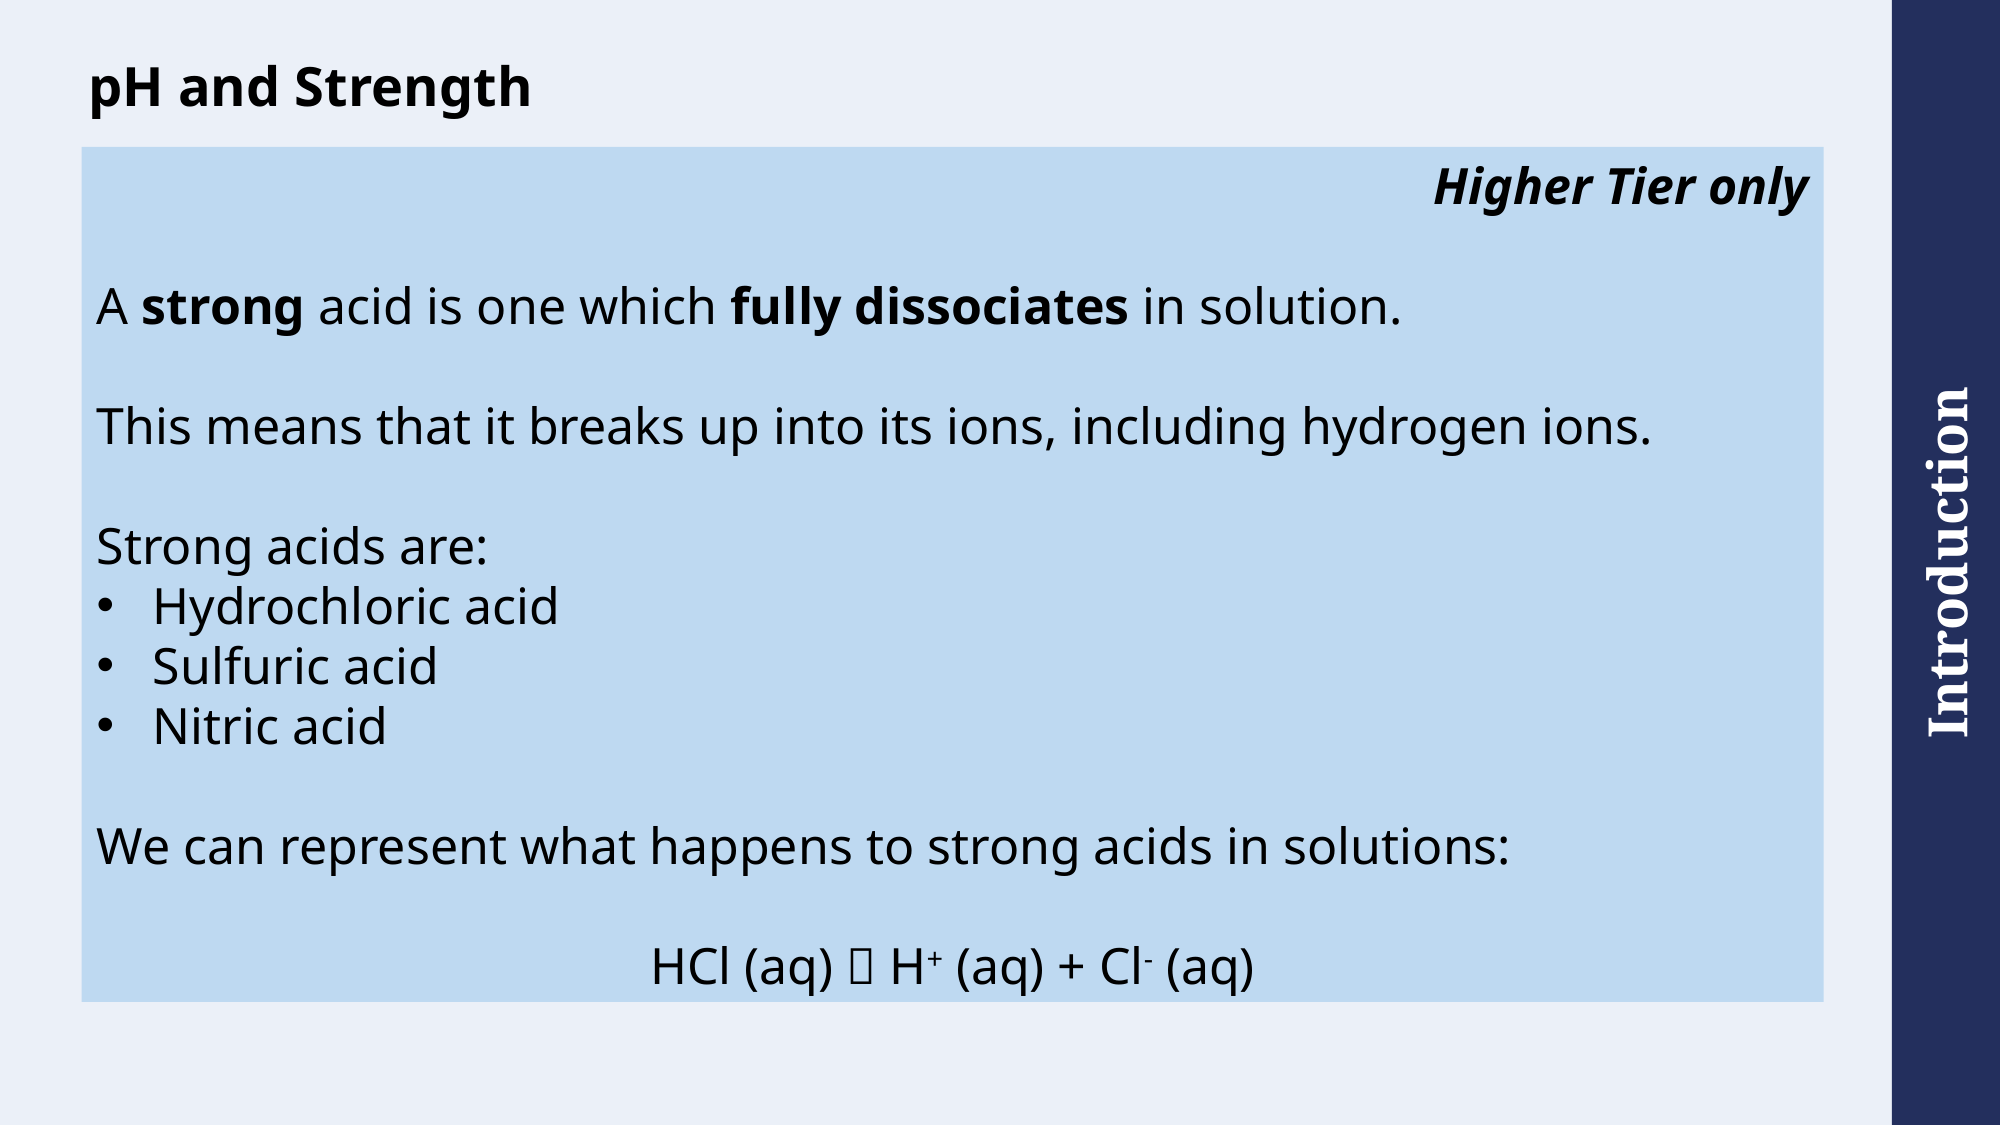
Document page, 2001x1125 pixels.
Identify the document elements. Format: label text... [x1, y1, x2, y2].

text_box Higher Tier only A strong acid is one which fully dissociates in solution. This means that it breaks up into its ions, including hydrogen ions. Strong acids are: Hydrochloric acid Sulfuric acid Nitric acid We can represent what happens to strong acids in solutions: HCl (aq)  H+ (aq) + Cl- (aq) [81, 146, 1824, 1002]
title pH and Strength [88, 0, 1831, 119]
